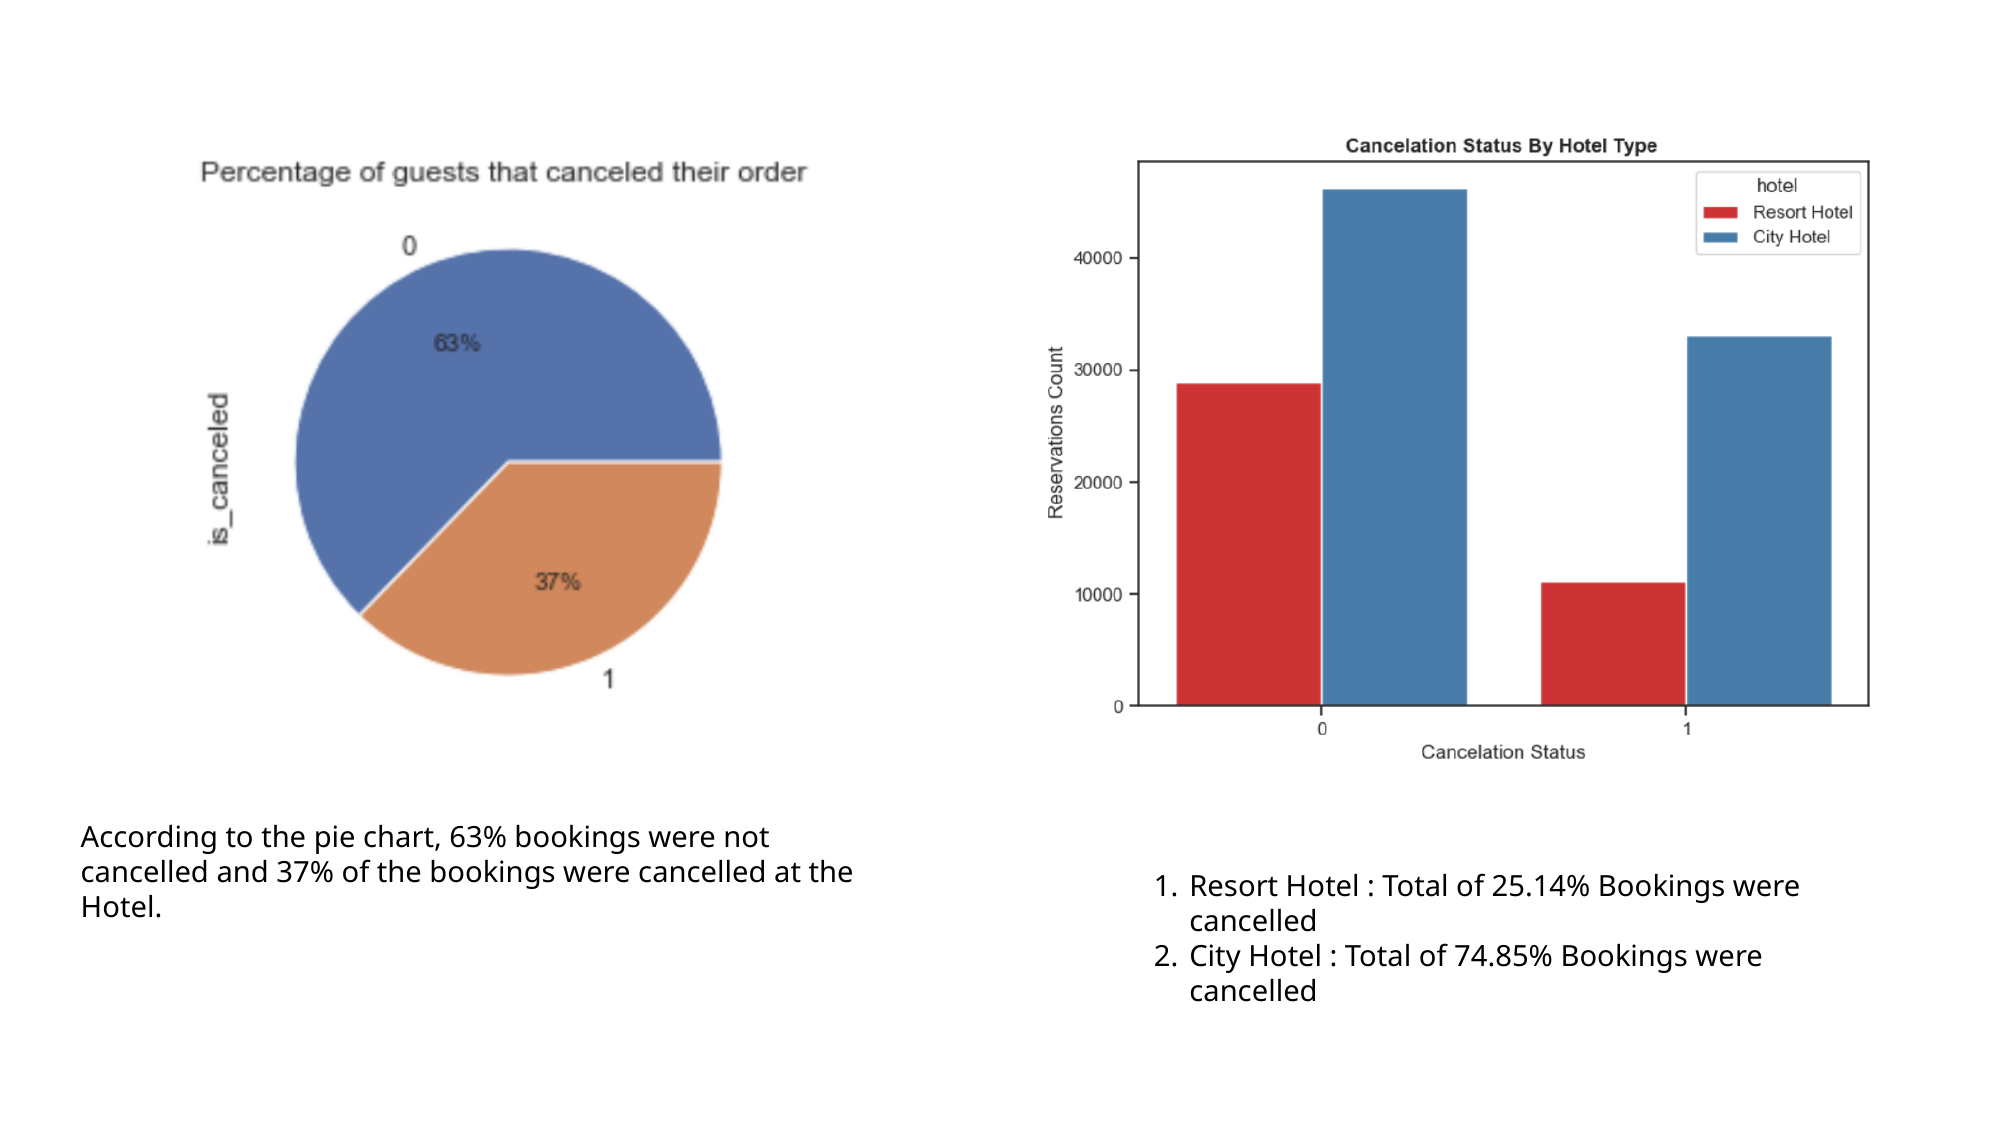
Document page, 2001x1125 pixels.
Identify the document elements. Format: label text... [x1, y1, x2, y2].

picture [65, 158, 846, 734]
text_box Resort Hotel : Total of 25.14% Bookings were cancelled City Hotel : Total of 74.85% Bookings were cancelled [1139, 859, 1843, 1050]
picture [1033, 125, 1877, 767]
text_box According to the pie chart, 63% bookings were not cancelled and 37% of the bookings were cancelled at the Hotel. [65, 811, 888, 966]
